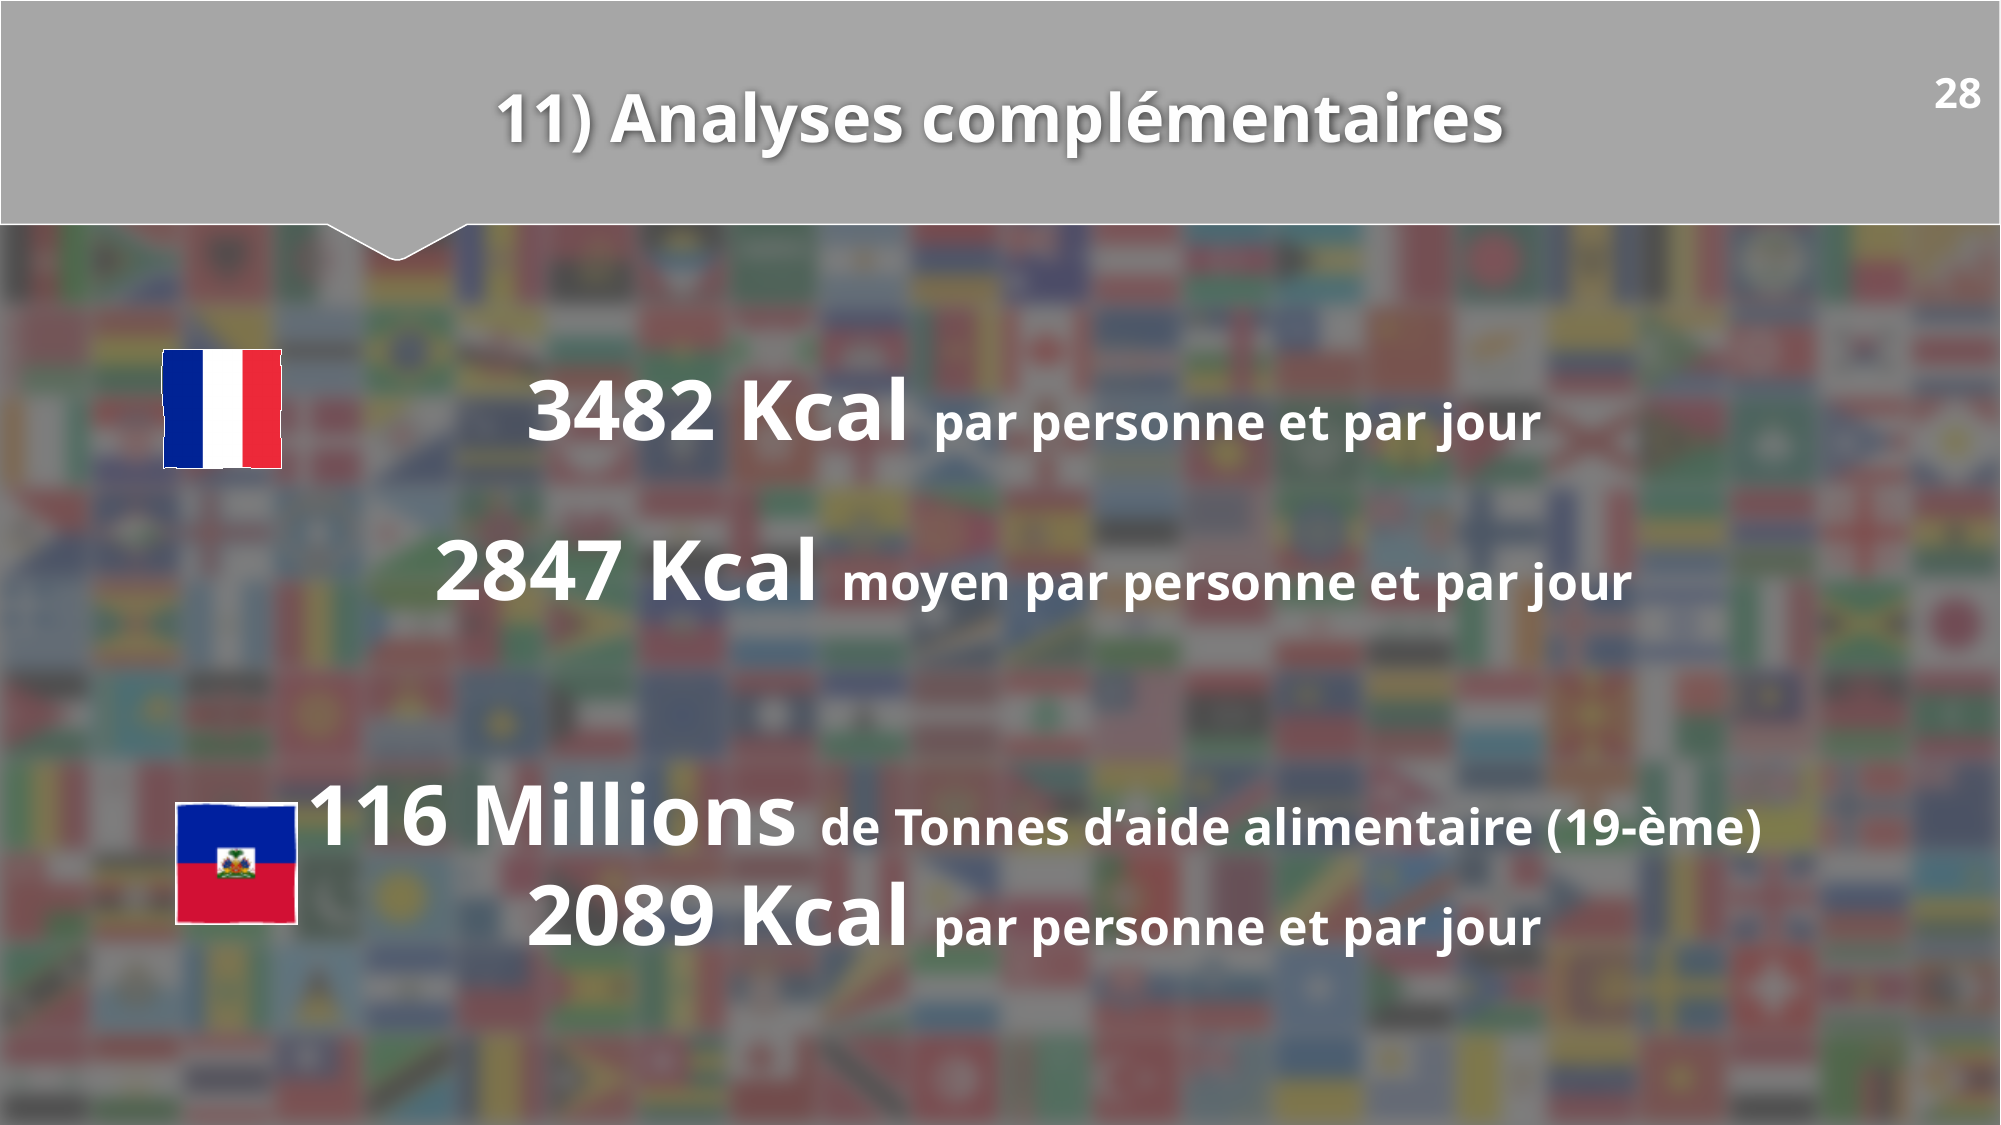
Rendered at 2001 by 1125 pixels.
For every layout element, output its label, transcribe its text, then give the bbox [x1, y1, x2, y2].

picture [162, 349, 282, 469]
title 11) Analyses complémentaires [132, 0, 1868, 233]
text_box 3482 Kcal par personne et par jour 2847 Kcal moyen par personne et par jour 116 Millions de Tonnes d’aide alimentaire (19-ème) 2089 Kcal par personne et par jour [201, 350, 1868, 1015]
slide_number 28 [1822, 44, 1998, 126]
picture [175, 802, 298, 925]
